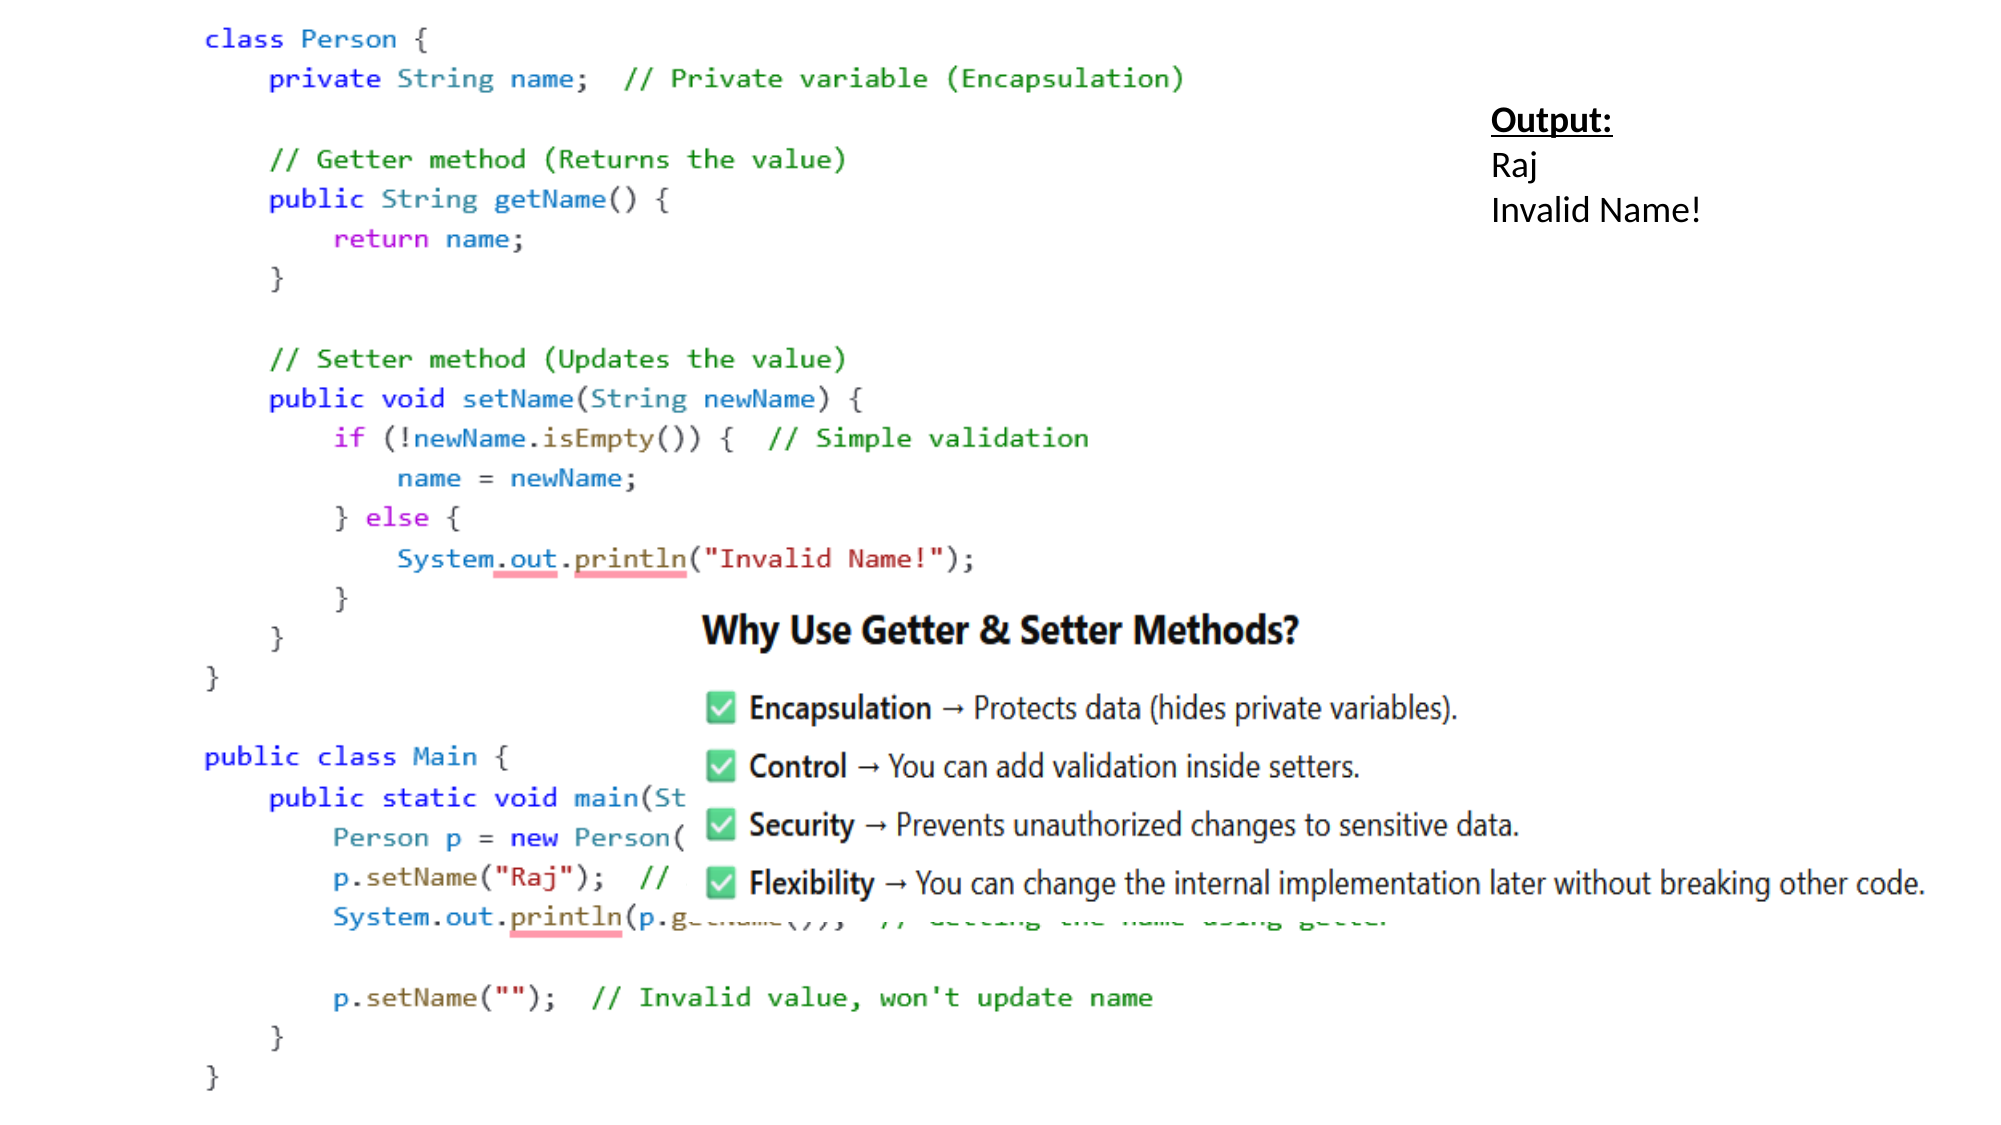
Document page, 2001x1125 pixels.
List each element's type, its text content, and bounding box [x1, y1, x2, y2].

picture [199, 12, 1963, 1100]
text_box Output: Raj Invalid Name! [1476, 87, 1718, 238]
